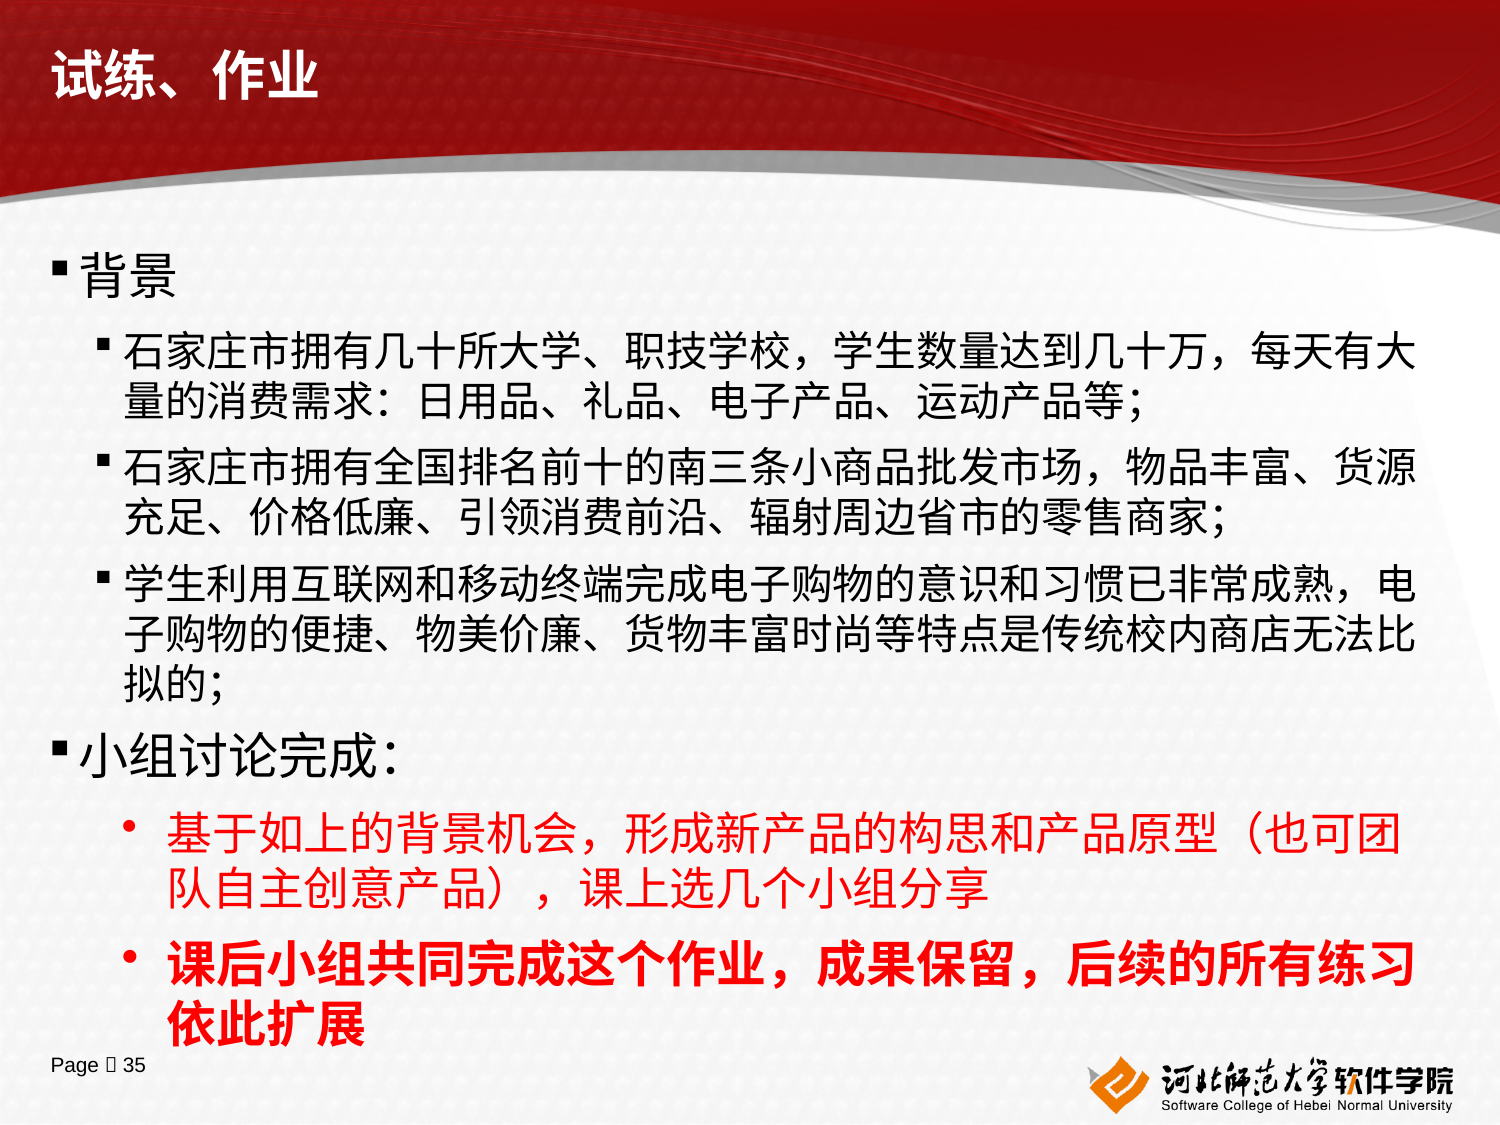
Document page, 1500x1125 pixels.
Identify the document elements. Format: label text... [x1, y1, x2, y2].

list 背景 石家庄市拥有几十所大学、职技学校，学生数量达到几十万，每天有大量的消费需求：日用品、礼品、电子产品、运动产品等； 石家庄市拥有全国排名前十的南三条小商品批发市场，物品丰富、货源充足、价格低廉、引领消费前沿、辐射周边省市的零售商家； 学生利用互联网和移动终端完成电子购物的意识和习惯已非常成熟，电子购物的便捷、物美价廉、货物丰富时尚等特点是传统校内商店无法比拟的； 小组讨论完成： 基于如上的背景机会，形成新产品的构思和产品原型（也可团队自主创意产品），课上选几个小组分享 课后小组共同完成这个作业，成果保留，后续的所有练习依此扩展 [48, 243, 1448, 952]
picture [0, 0, 1500, 1125]
title 试练、作业 [48, 41, 1448, 148]
